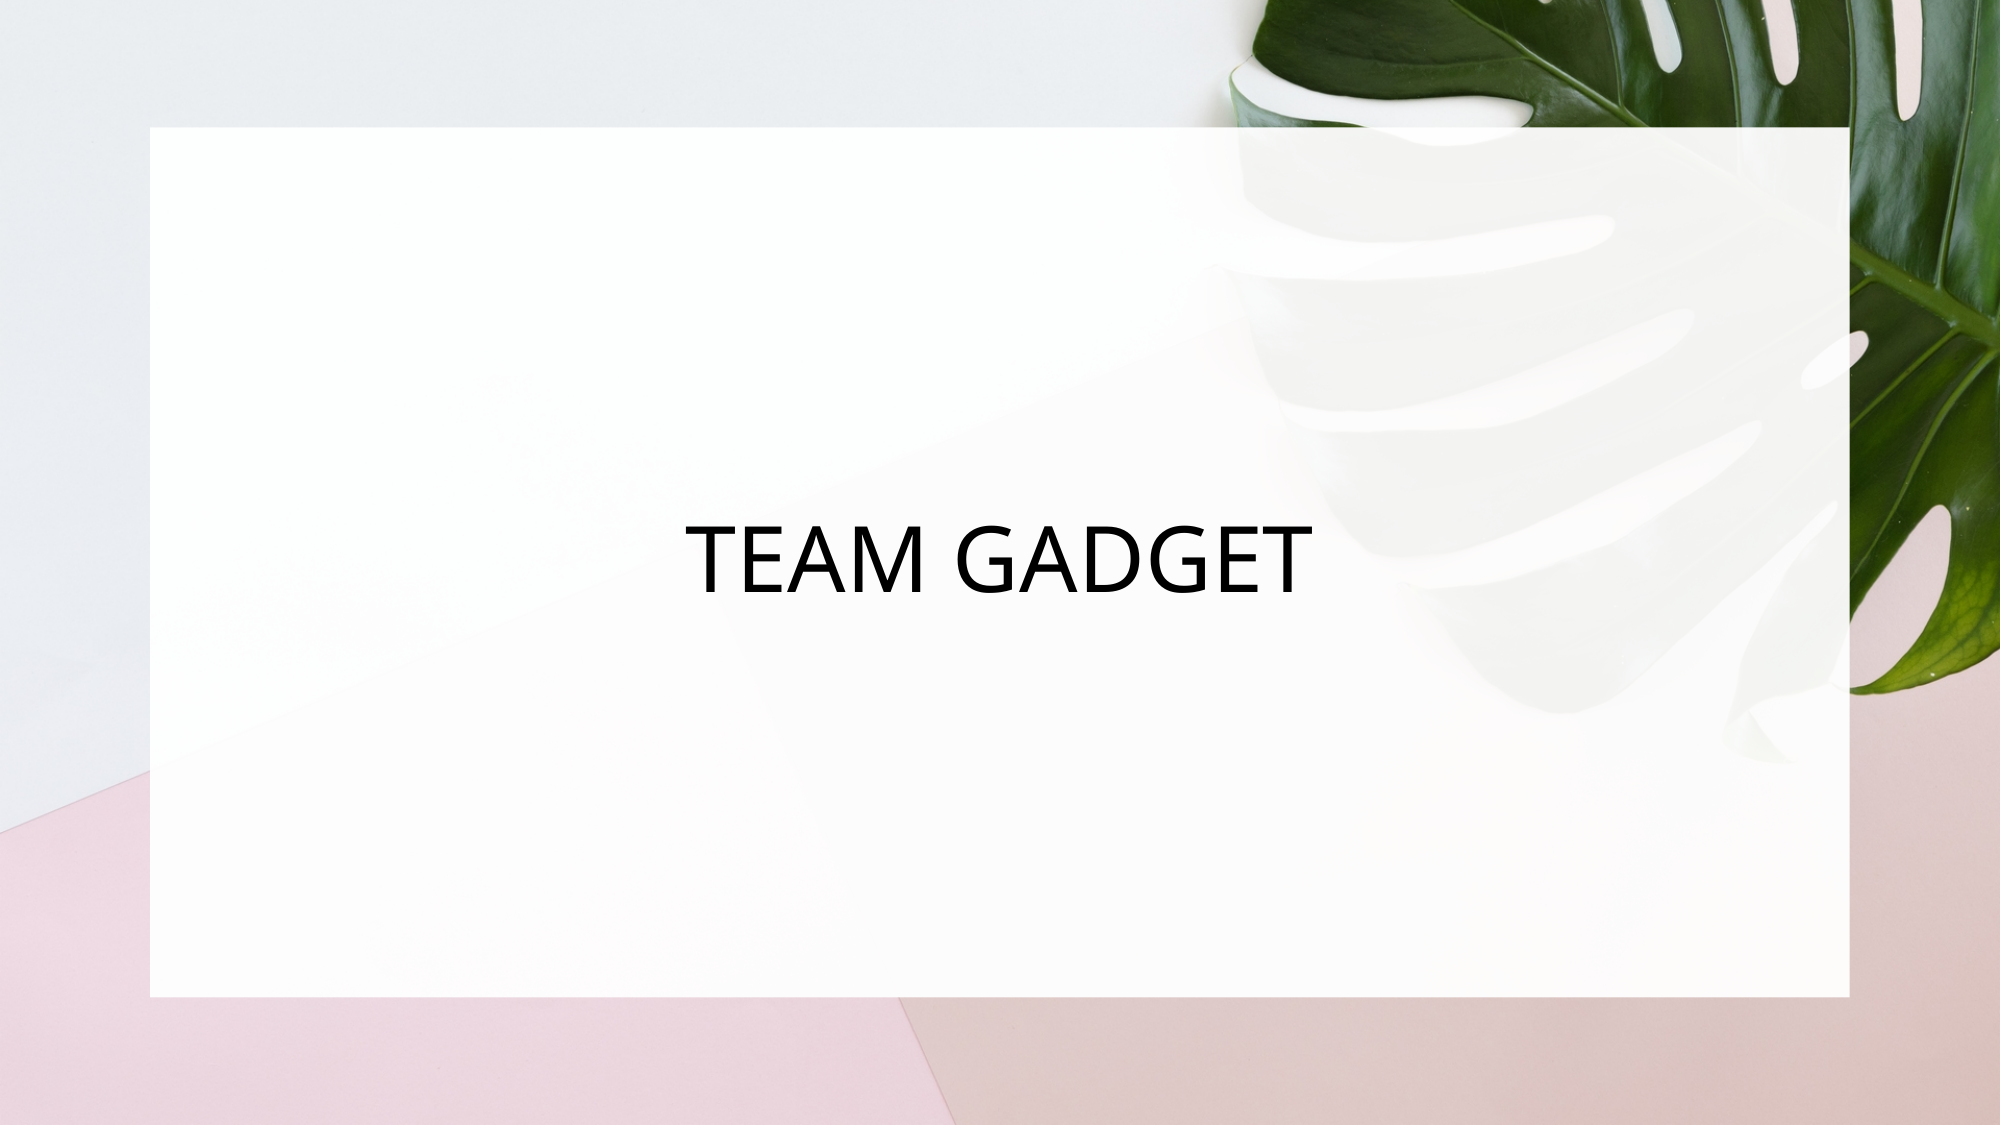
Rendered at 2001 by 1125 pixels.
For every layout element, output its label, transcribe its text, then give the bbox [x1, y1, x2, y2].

picture [0, 0, 2000, 1125]
title TEAM GADGET [249, 374, 1751, 751]
